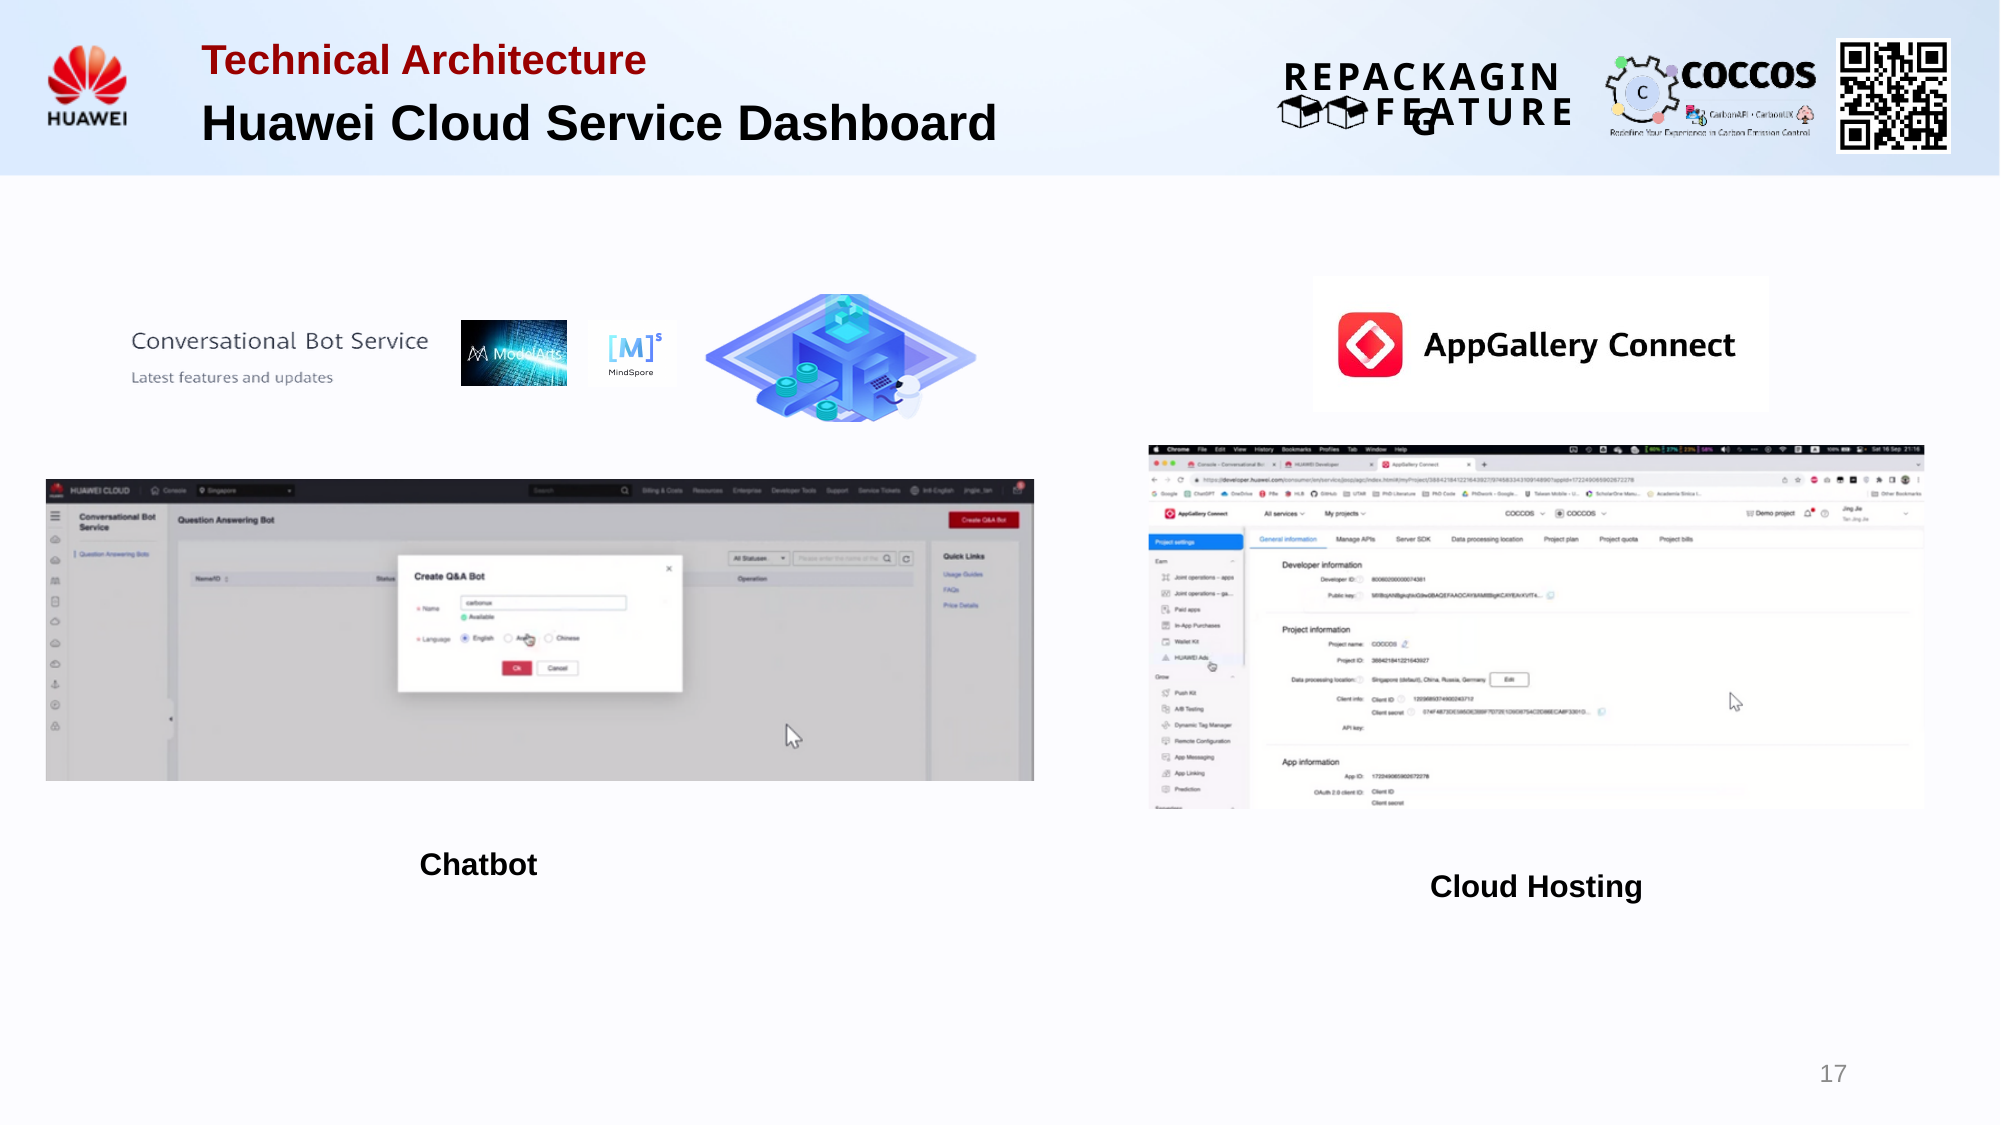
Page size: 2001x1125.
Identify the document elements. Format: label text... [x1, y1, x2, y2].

text_box [80, 294, 1000, 422]
text_box Cloud Hosting [1360, 842, 1713, 932]
slide_number 17 [1412, 1042, 1863, 1103]
text_box REPACKAGING [1257, 46, 1426, 151]
picture [0, 0, 2001, 1125]
text_box [1148, 445, 1925, 809]
text_box FEATURE [1357, 80, 1426, 140]
text_box Technical Architecture Huawei Cloud Service Dashboard [181, 0, 1977, 128]
text_box [45, 479, 1035, 782]
picture [1262, 88, 1383, 135]
text_box Chatbot [302, 820, 655, 910]
